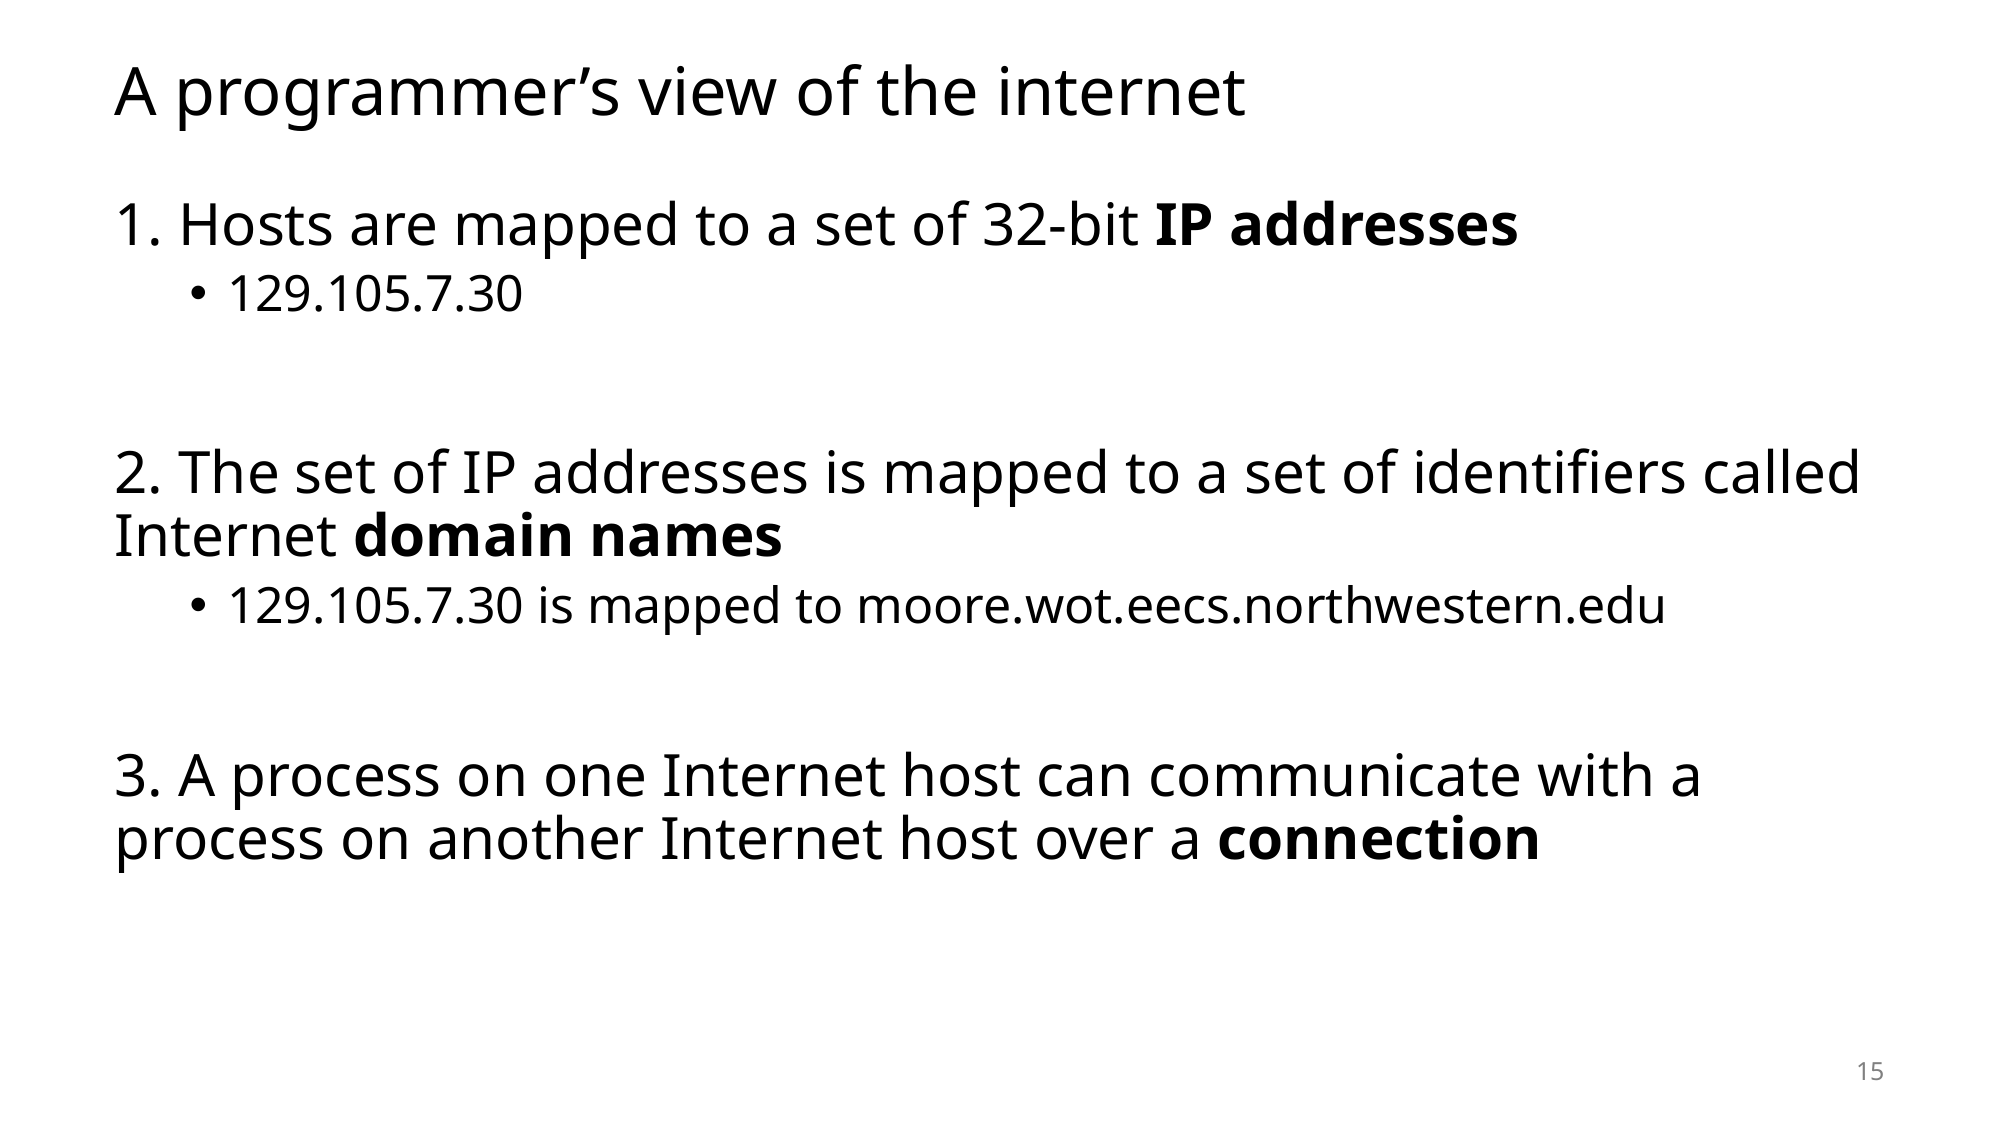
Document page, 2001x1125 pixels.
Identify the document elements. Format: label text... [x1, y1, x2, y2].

title A programmer’s view of the internet [99, 37, 1900, 150]
list 1. Hosts are mapped to a set of 32-bit IP addresses 129.105.7.30 2. The set of IP addresses is mapped to a set of identifiers called Internet domain names 129.105.7.30 is mapped to moore.wot.eecs.northwestern.edu 3. A process on one Internet host can communicate with a process on another Internet host over a connection [99, 187, 1900, 1013]
slide_number 15 [1749, 1042, 1900, 1103]
